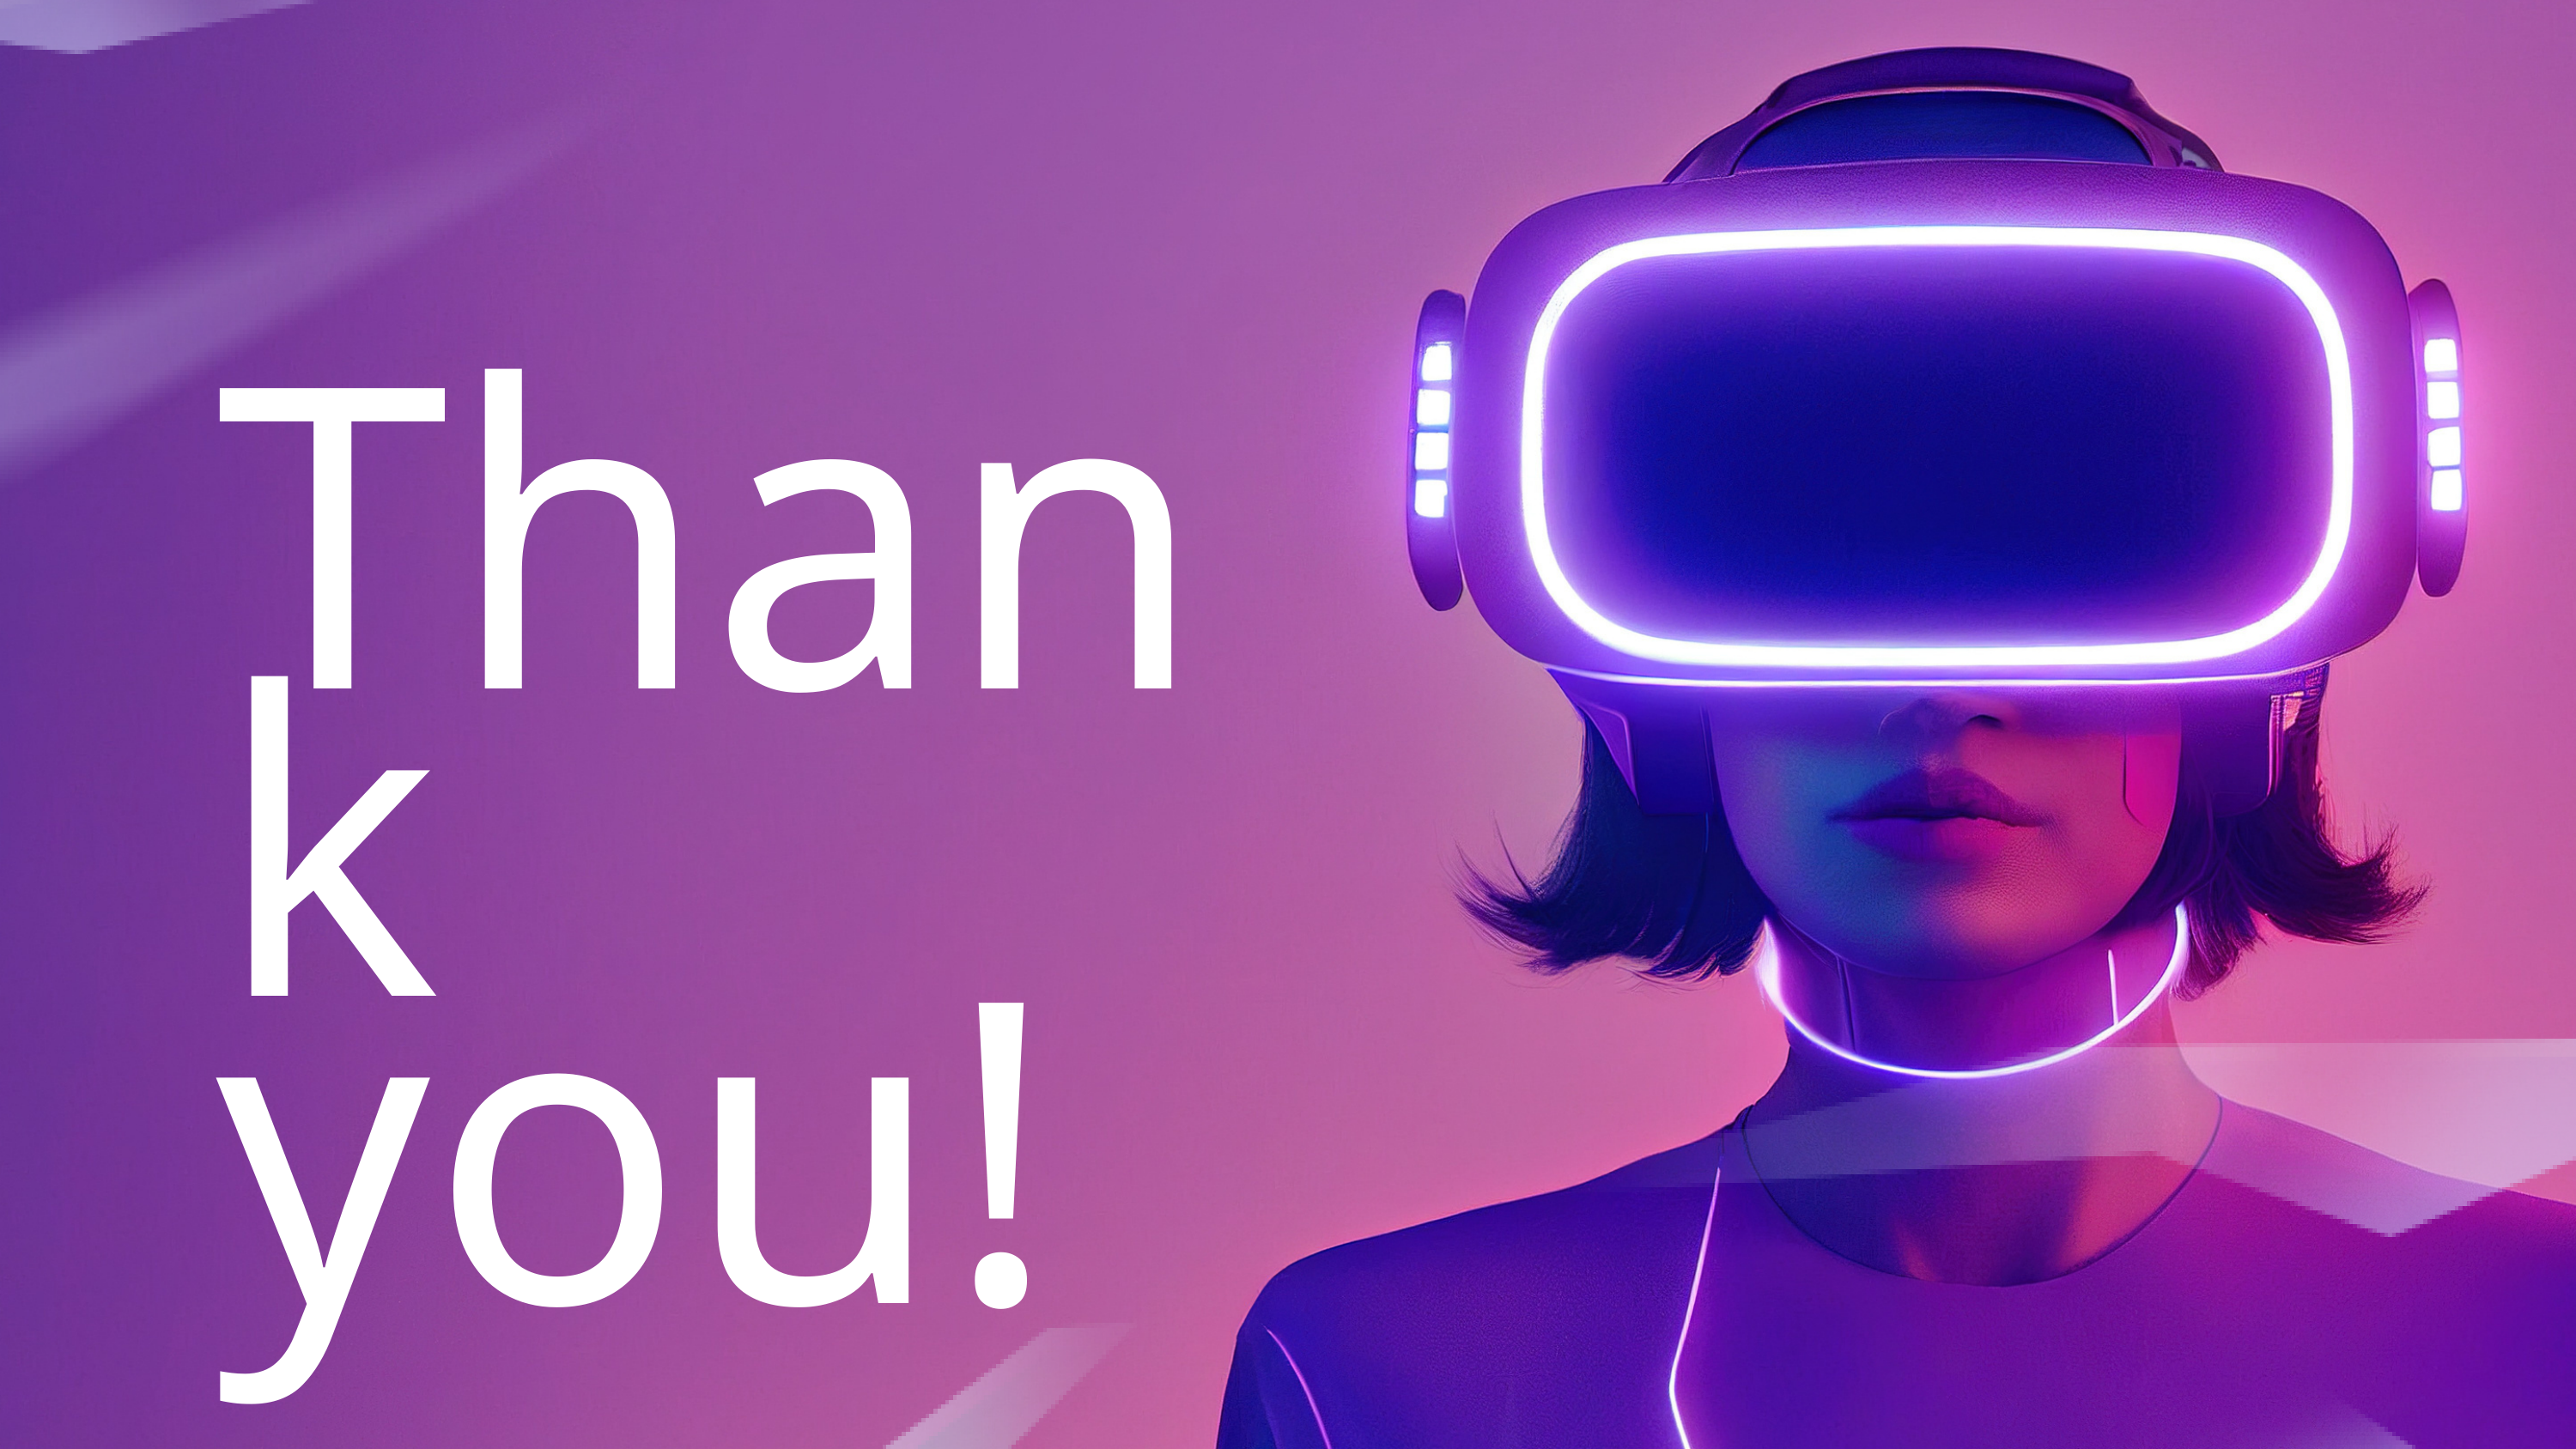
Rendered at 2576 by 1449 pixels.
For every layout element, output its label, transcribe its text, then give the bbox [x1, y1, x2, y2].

text_box Thank you! [216, 466, 1390, 1388]
text_box [1610, 0, 2576, 249]
text_box [0, 0, 2576, 1449]
